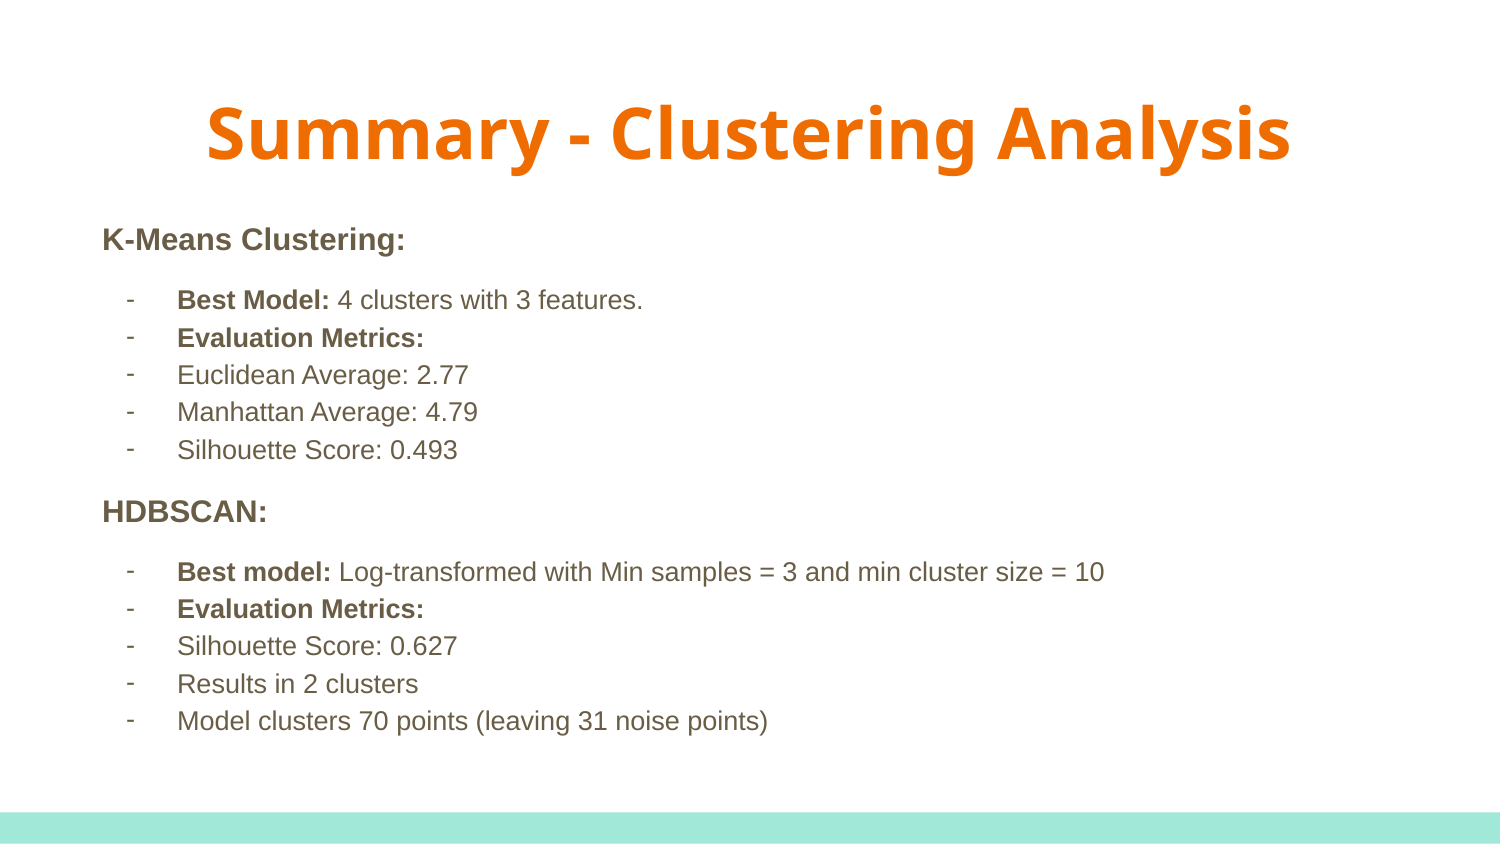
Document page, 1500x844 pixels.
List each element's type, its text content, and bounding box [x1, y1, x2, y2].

text_box [0, 812, 1500, 844]
text_box K-Means Clustering: Best Model: 4 clusters with 3 features. Evaluation Metrics: Euclidean Average: 2.77 Manhattan Average: 4.79 Silhouette Score: 0.493 HDBSCAN: Best model: Log-transformed with Min samples = 3 and min cluster size = 10 Evaluation Metrics: Silhouette Score: 0.627 Results in 2 clusters Model clusters 70 points (leaving 31 noise points) [87, 199, 1377, 812]
title Summary - Clustering Analysis [51, 72, 1449, 189]
